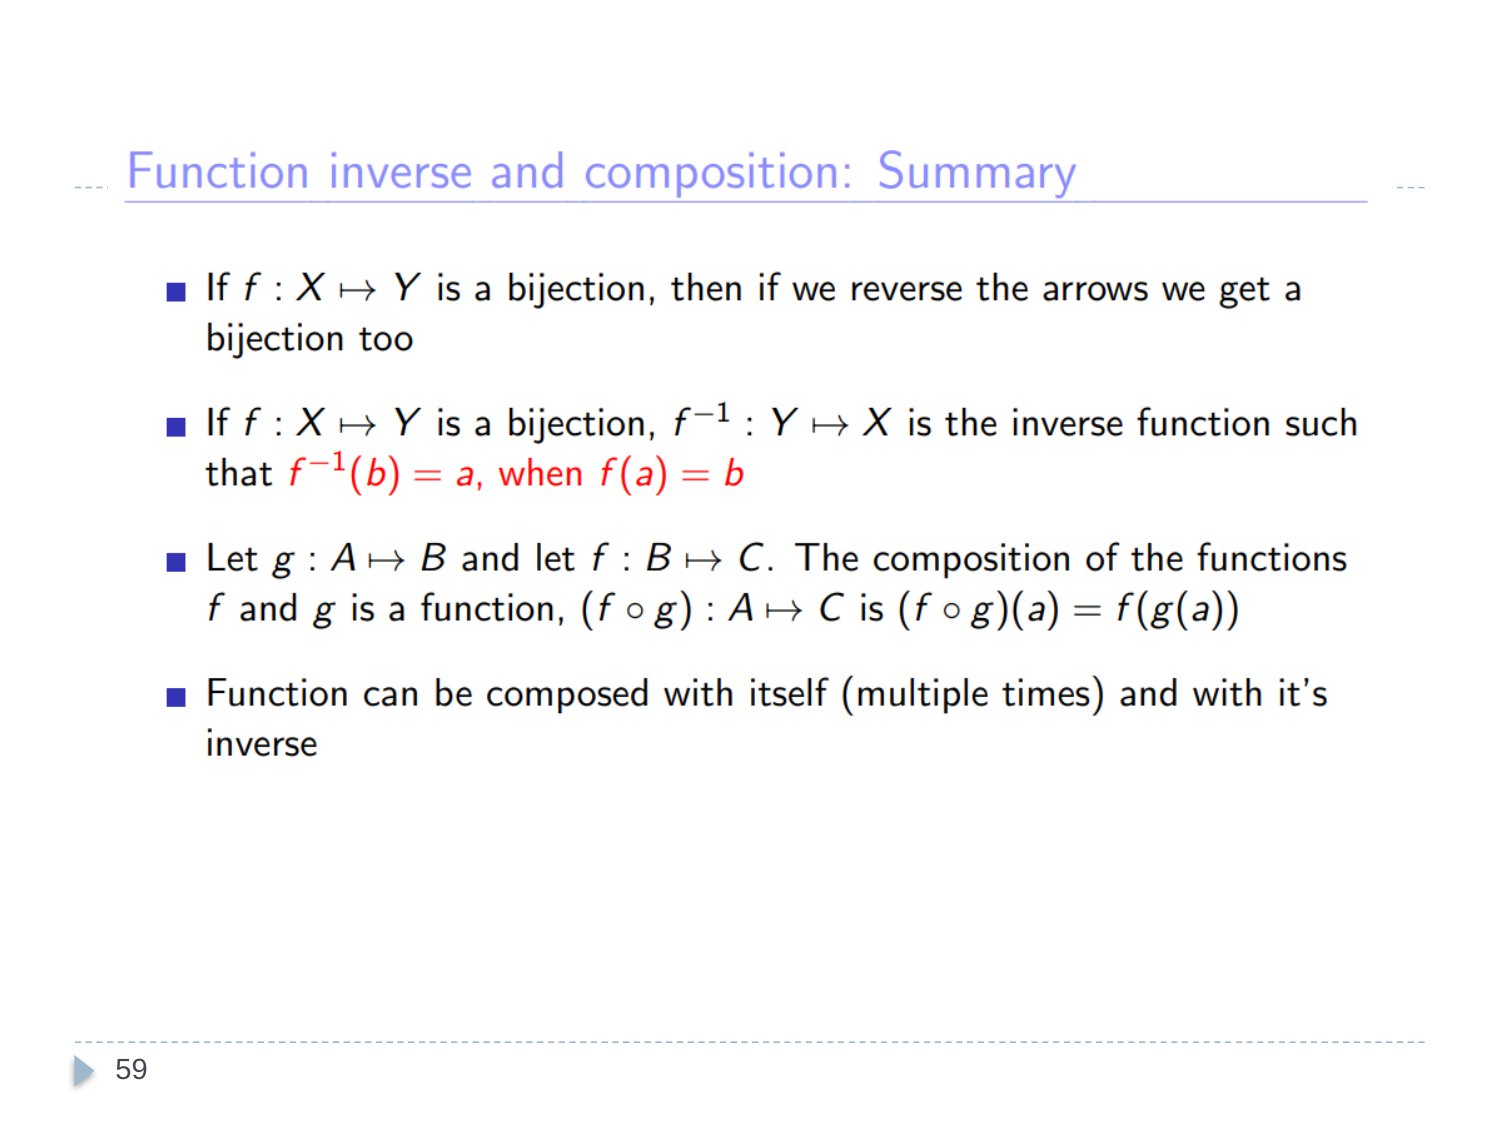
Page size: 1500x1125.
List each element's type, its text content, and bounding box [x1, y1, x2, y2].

picture [108, 139, 1392, 986]
slide_number 59 [100, 1042, 426, 1103]
